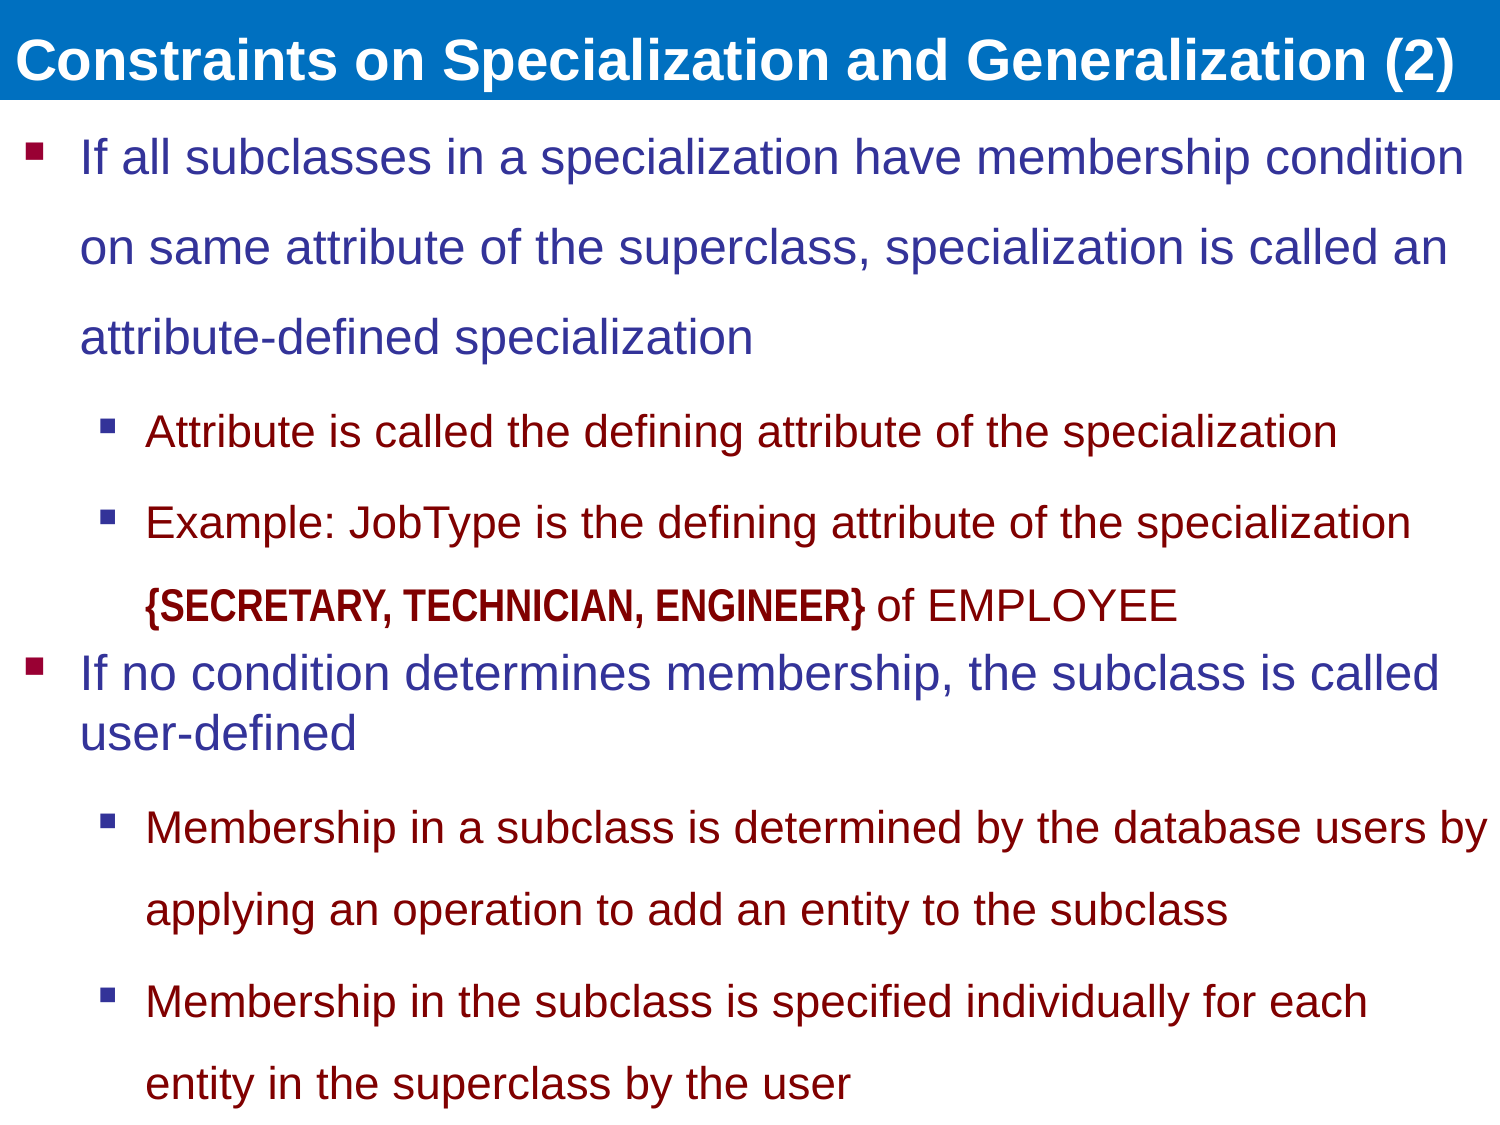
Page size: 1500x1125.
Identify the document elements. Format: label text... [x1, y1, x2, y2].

list If all subclasses in a specialization have membership condition on same attribute of the superclass, specialization is called an attribute-defined specialization Attribute is called the defining attribute of the specialization Example: JobType is the defining attribute of the specialization {SECRETARY, TECHNICIAN, ENGINEER} of EMPLOYEE If no condition determines membership, the subclass is called user-defined Membership in a subclass is determined by the database users by applying an operation to add an entity to the subclass Membership in the subclass is specified individually for each entity in the superclass by the user [8, 87, 1492, 1125]
title Constraints on Specialization and Generalization (2) [0, 0, 1500, 100]
